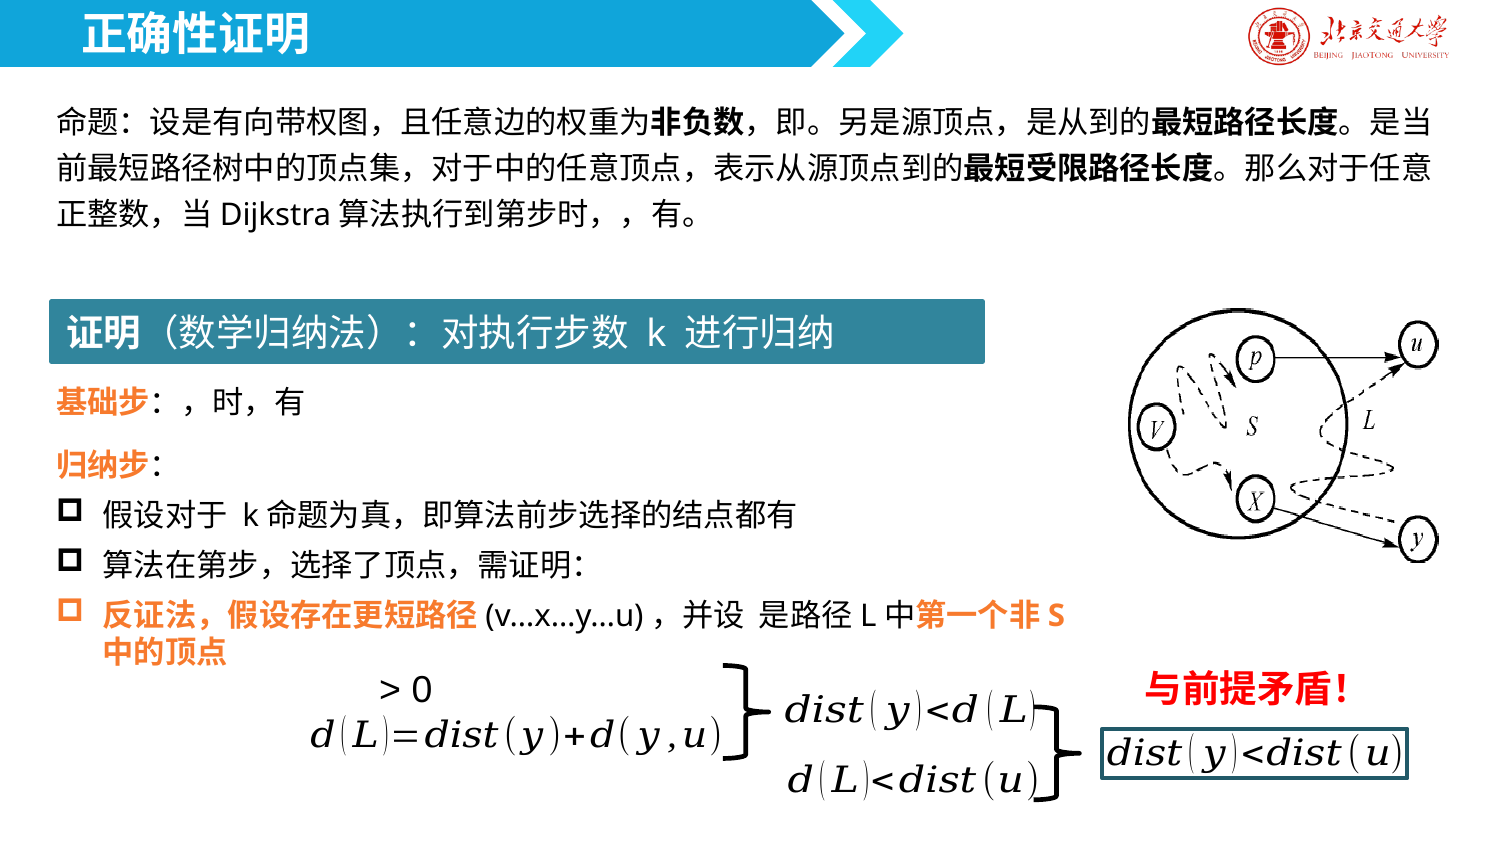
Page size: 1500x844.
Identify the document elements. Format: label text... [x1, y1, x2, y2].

text_box 正确性证明 [66, 8, 326, 68]
picture [1119, 305, 1451, 572]
text_box 与前提矛盾！ [1130, 657, 1385, 718]
picture [1246, 5, 1454, 66]
text_box [722, 664, 770, 760]
text_box 证明（数学归纳法）：对执行步数 k 进行归纳 [51, 301, 983, 362]
text_box [1033, 706, 1081, 801]
